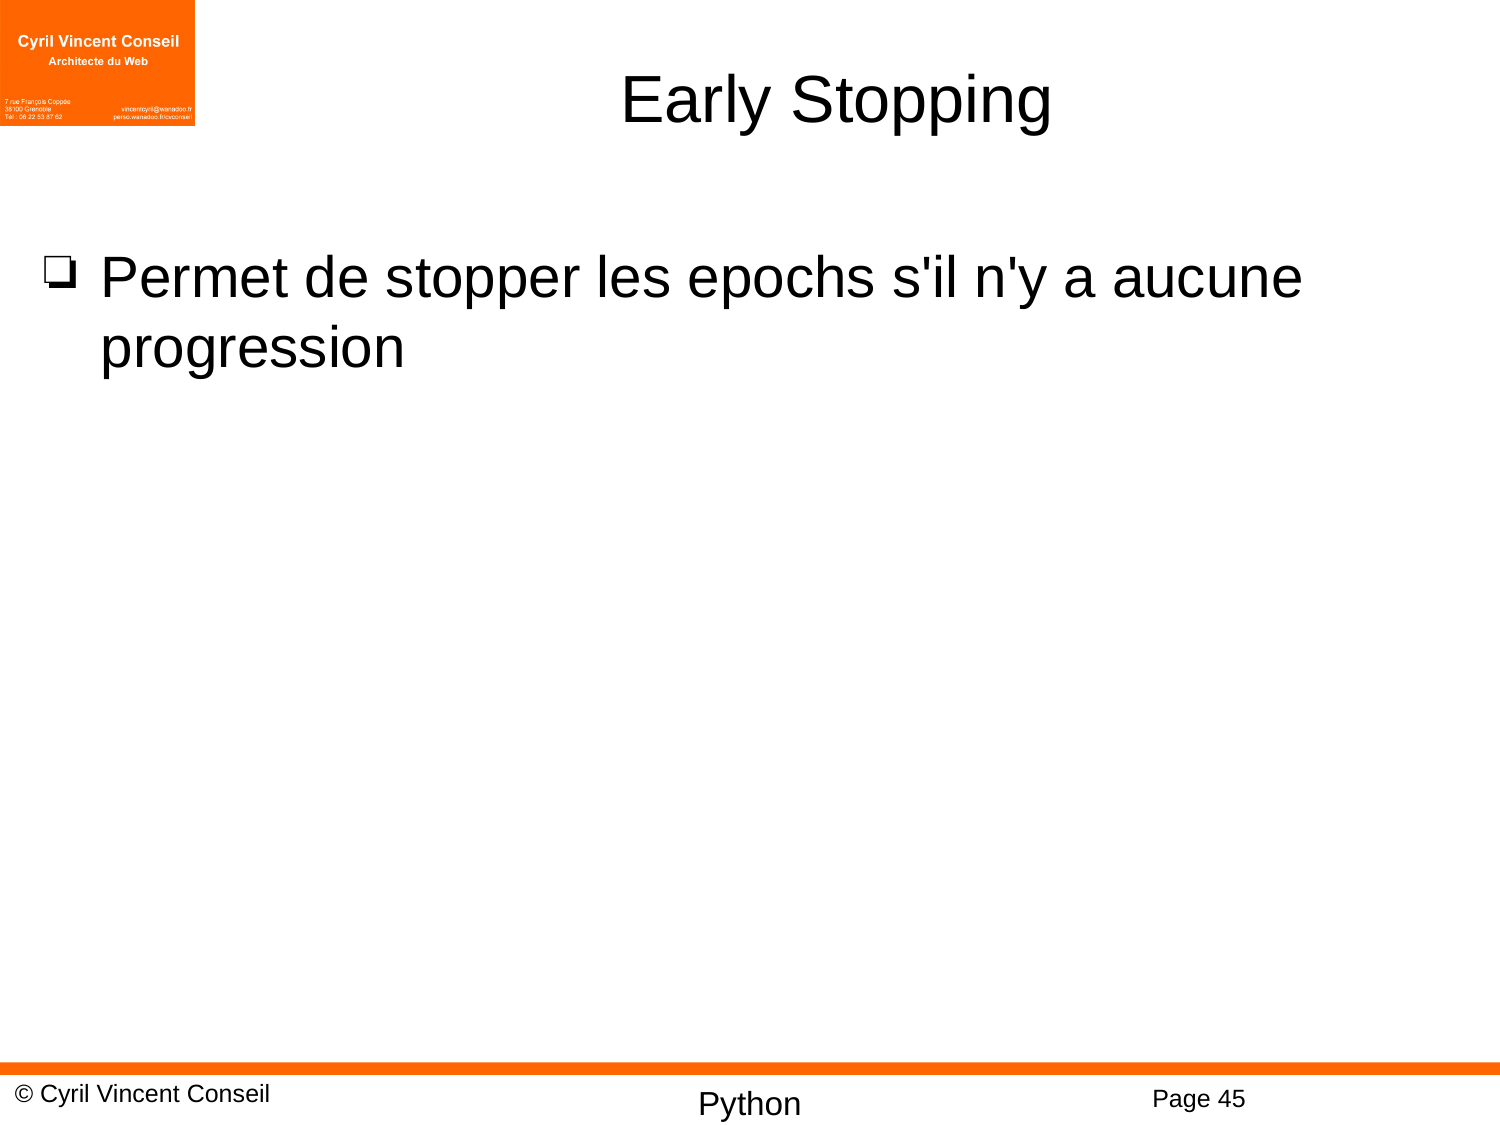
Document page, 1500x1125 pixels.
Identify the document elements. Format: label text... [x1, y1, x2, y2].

list Permet de stopper les epochs s'il n'y a aucune progression [29, 231, 1468, 1059]
title Early Stopping [194, 2, 1480, 190]
picture [0, 0, 195, 126]
